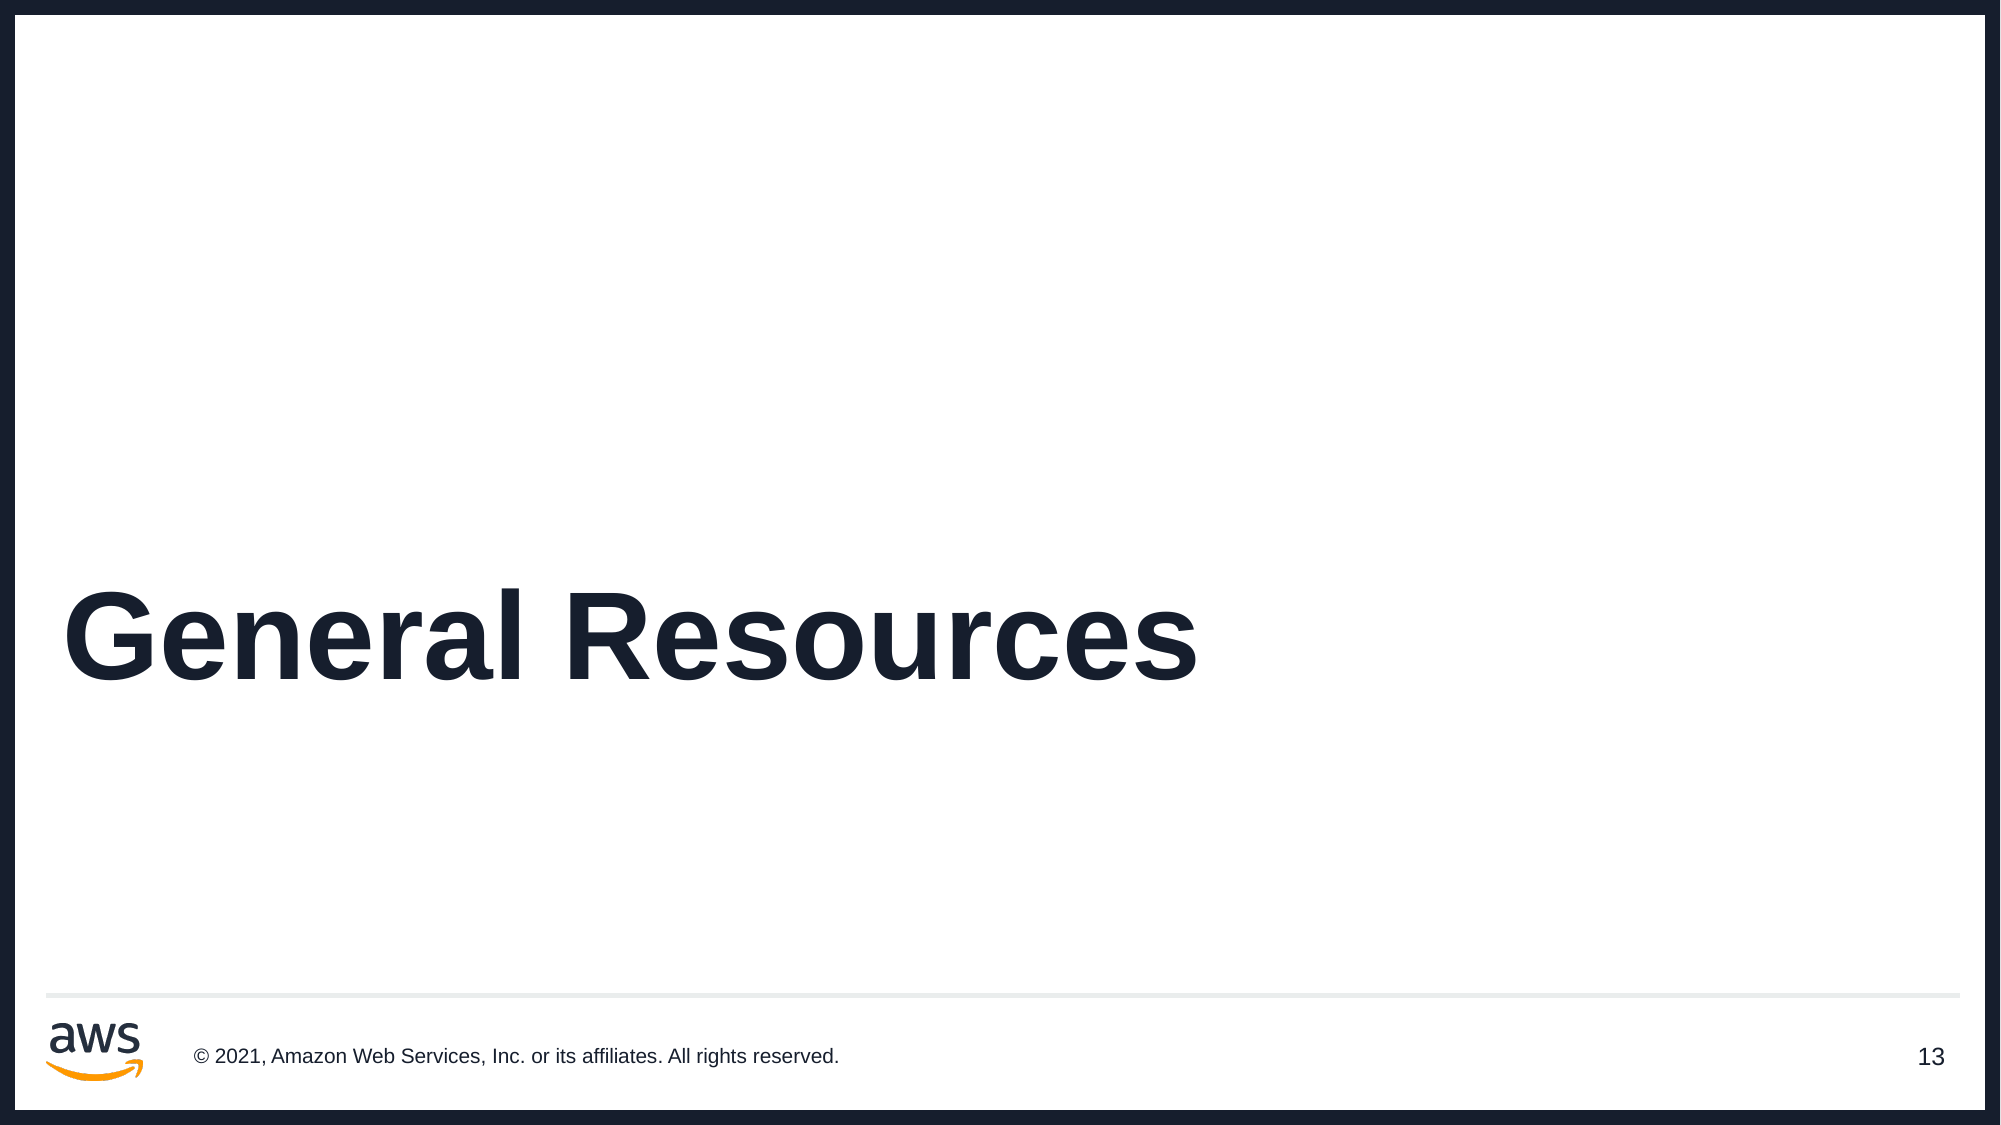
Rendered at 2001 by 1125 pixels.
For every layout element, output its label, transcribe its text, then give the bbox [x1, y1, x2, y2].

picture [46, 1023, 143, 1081]
title General Resources [47, 344, 1393, 714]
slide_number 13 [1493, 1025, 1961, 1086]
footer © 2021, Amazon Web Services, Inc. or its affiliates. All rights reserved. [178, 1025, 911, 1086]
